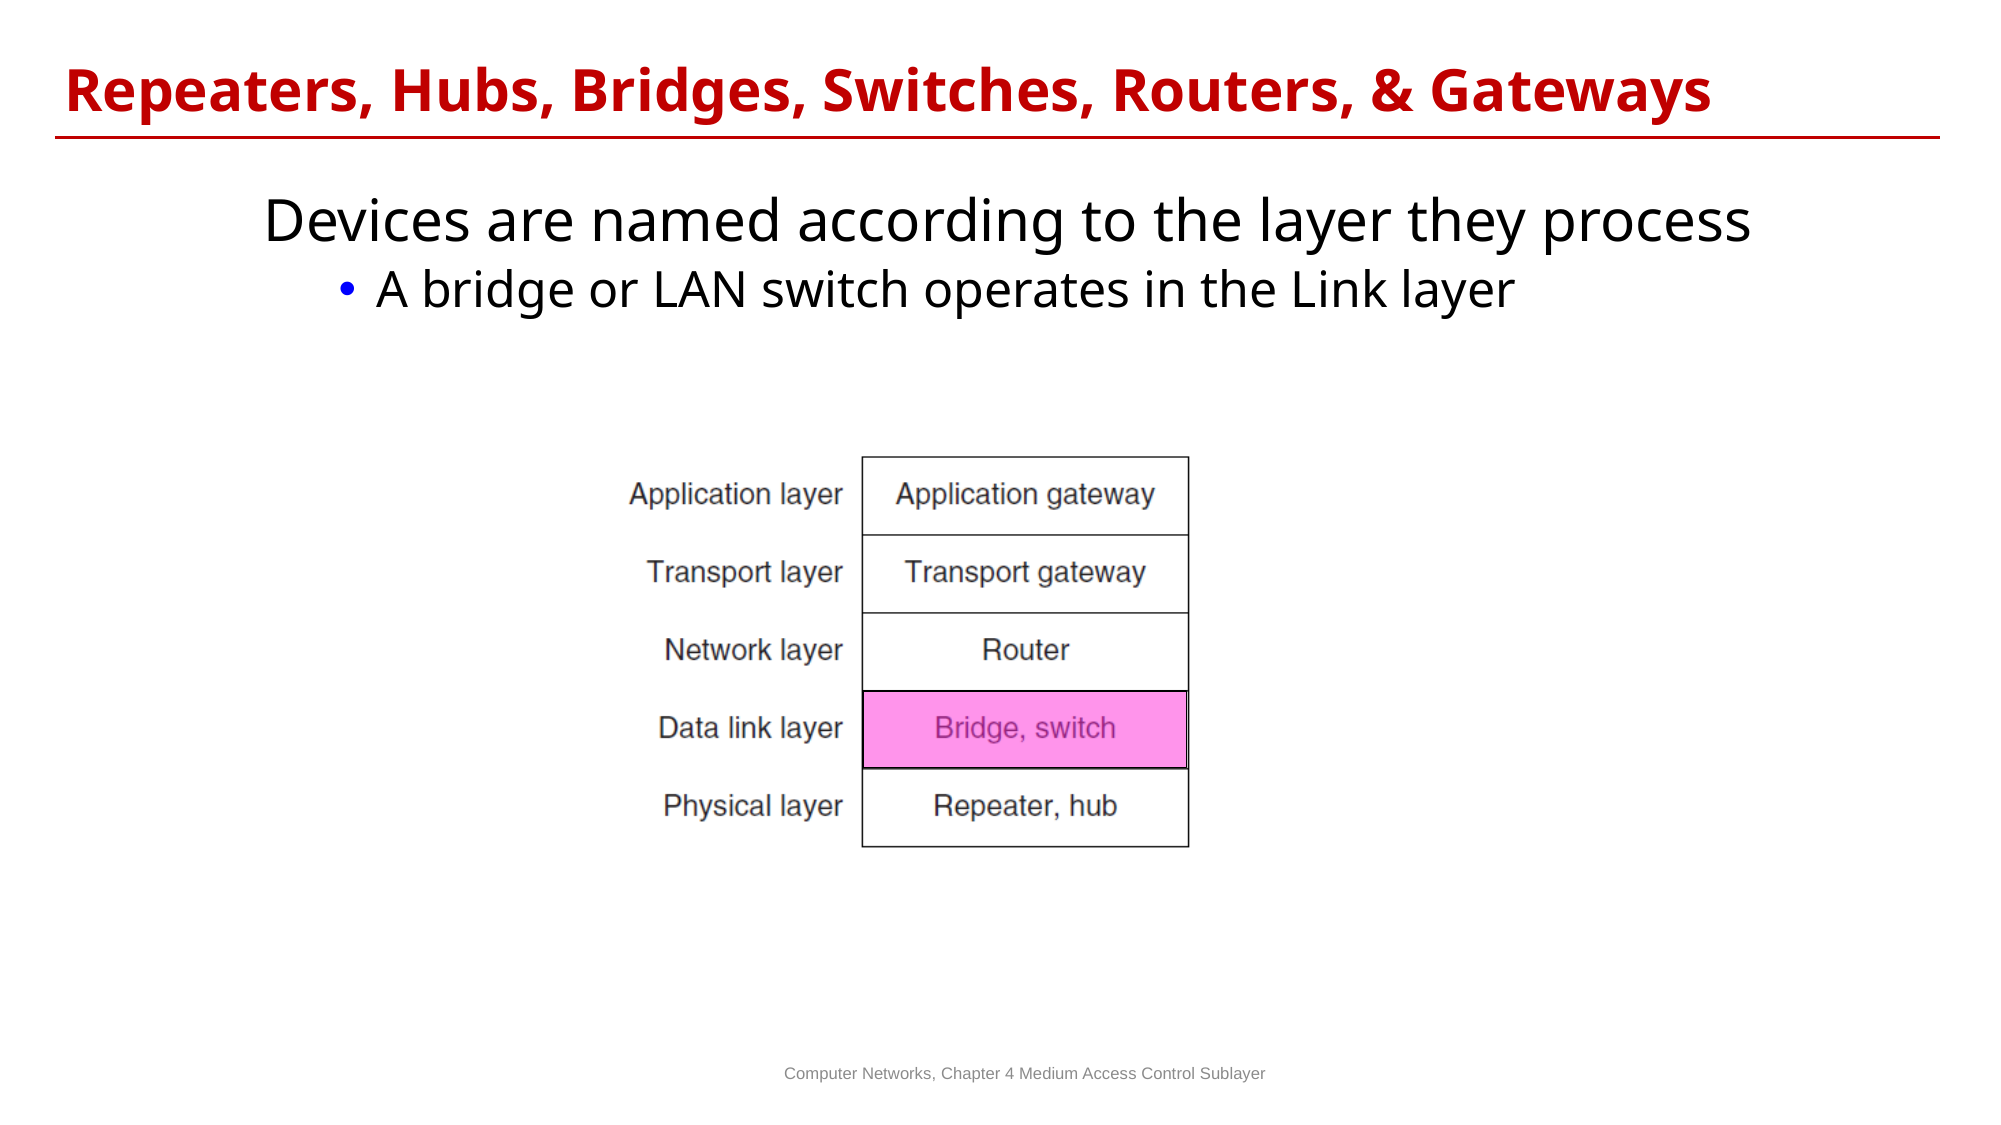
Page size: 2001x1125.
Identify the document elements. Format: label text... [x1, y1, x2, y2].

picture [623, 448, 1215, 852]
list Devices are named according to the layer they process A bridge or LAN switch operates in the Link layer [248, 183, 1787, 362]
footer Computer Networks, Chapter 4 Medium Access Control Sublayer [662, 1042, 1389, 1103]
text_box Repeaters, Hubs, Bridges, Switches, Routers, & Gateways [49, 45, 1972, 130]
